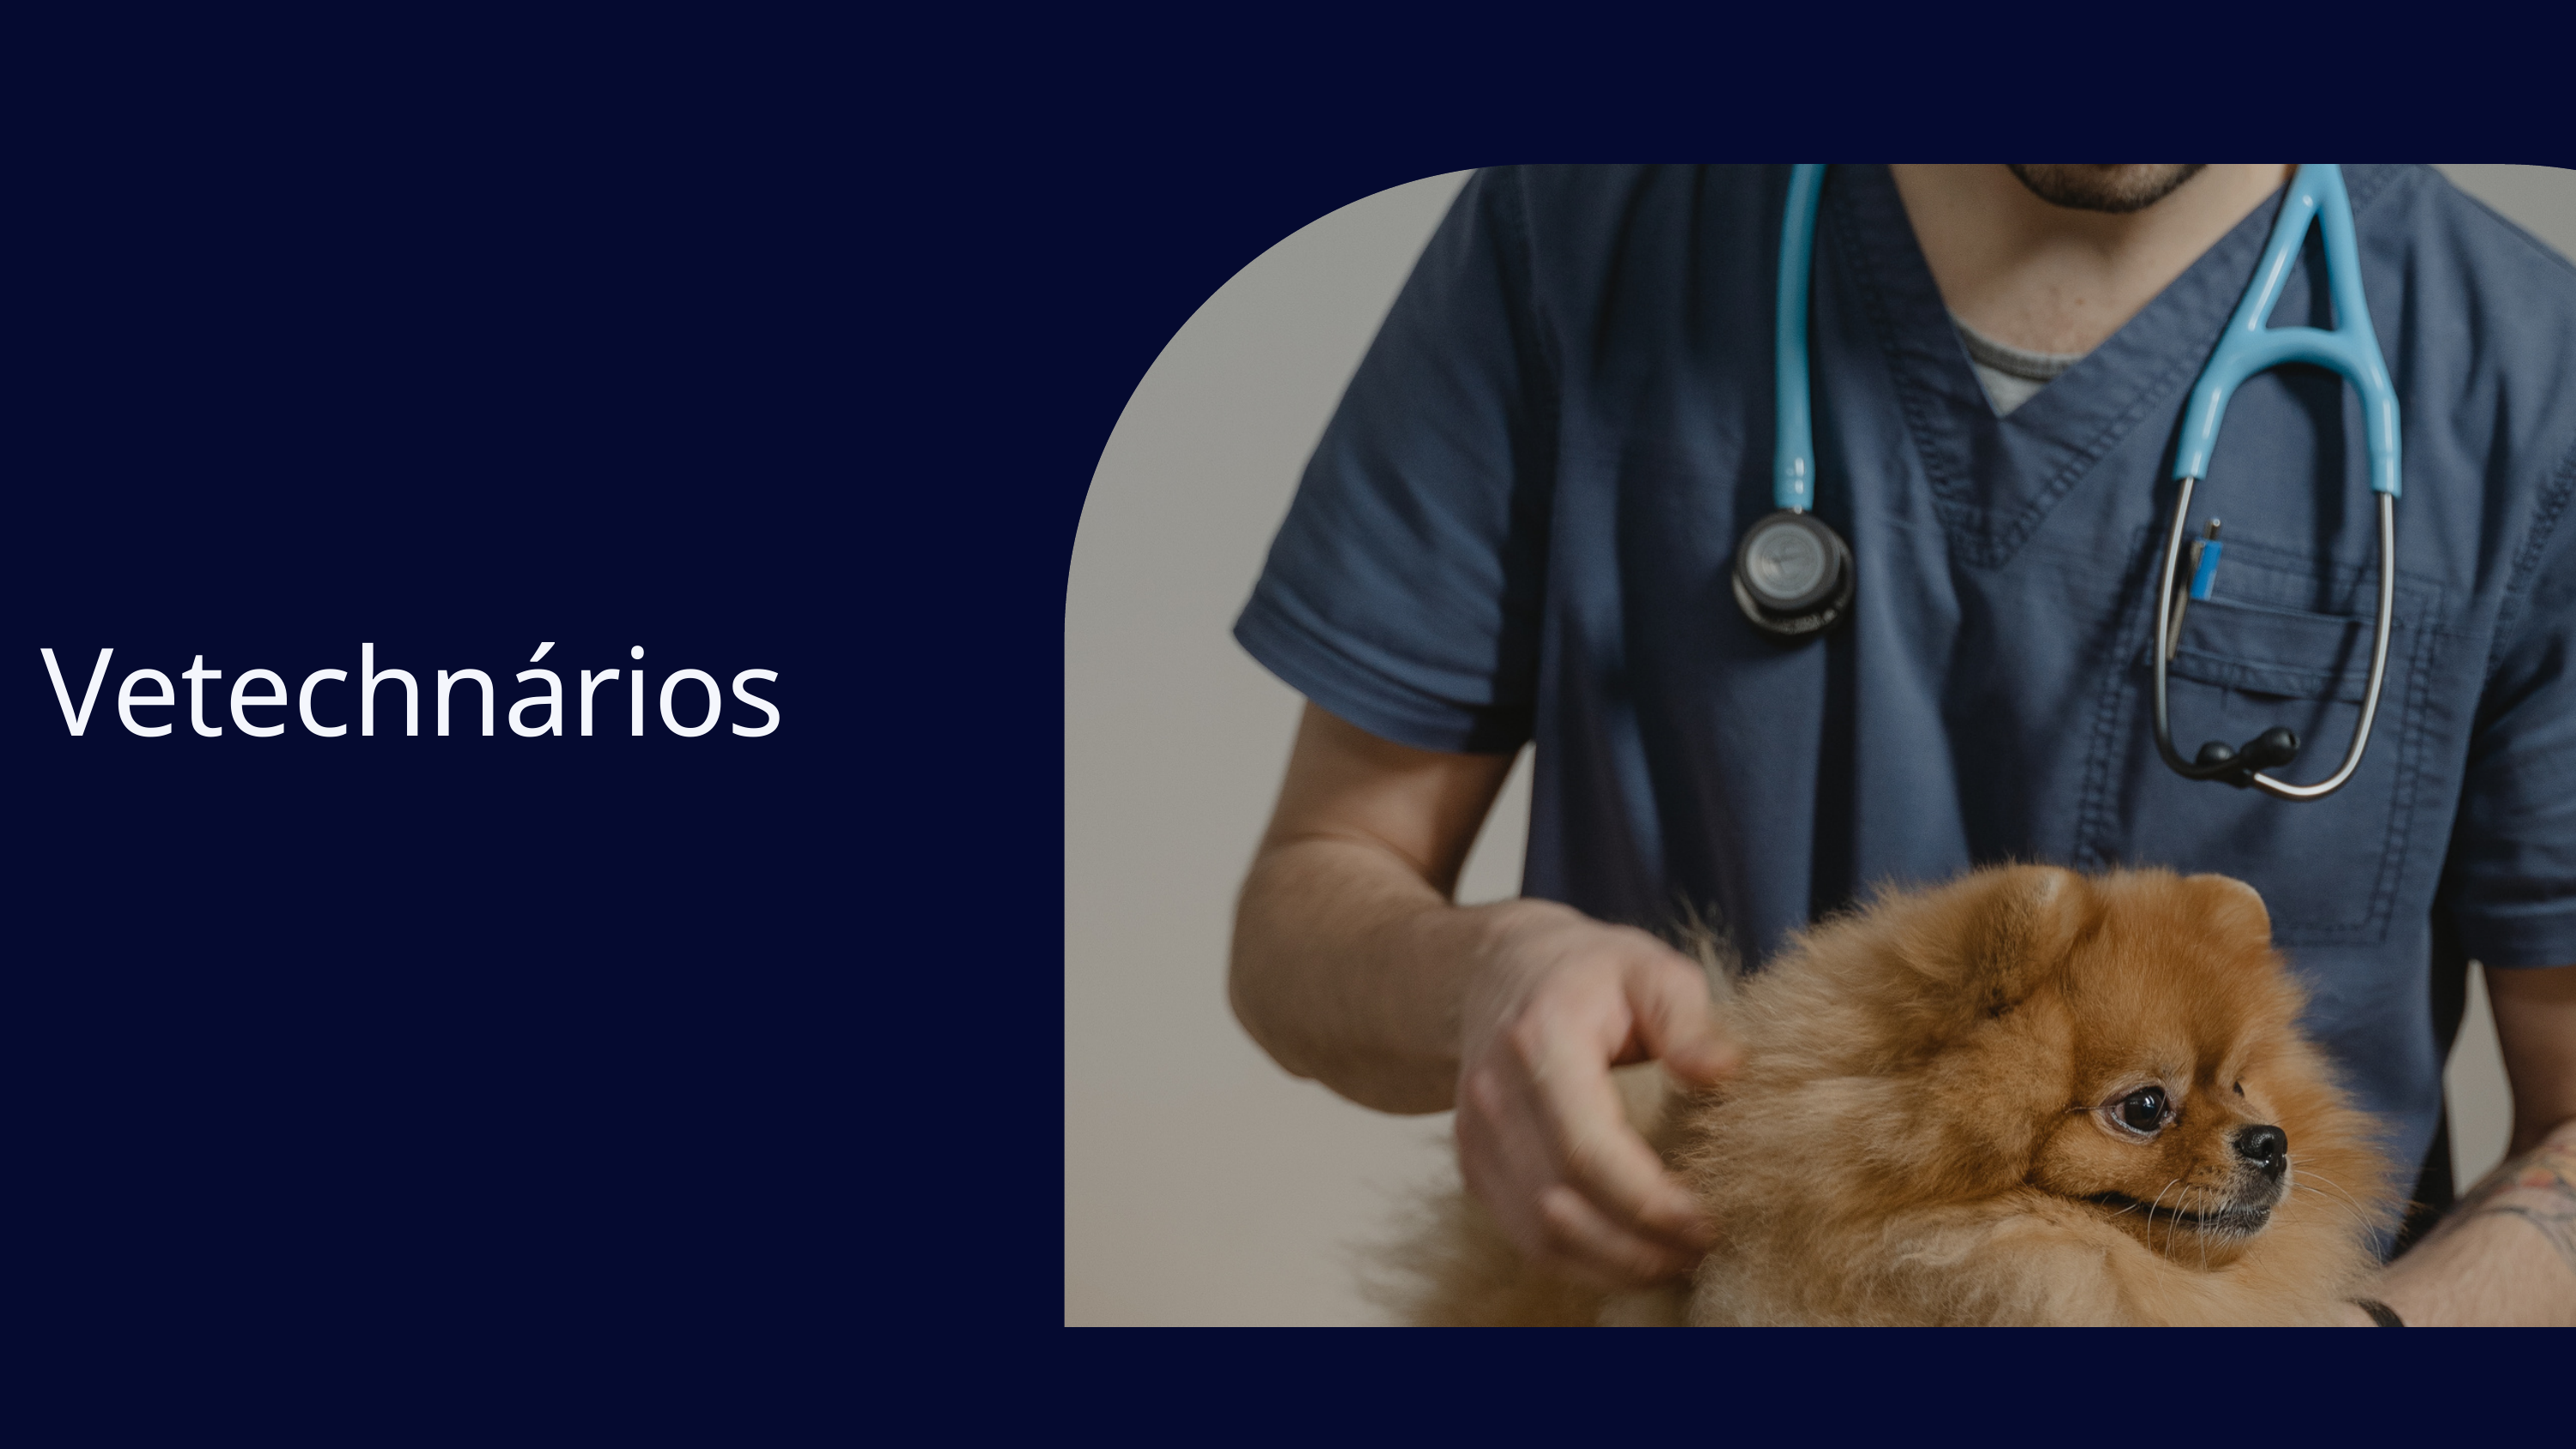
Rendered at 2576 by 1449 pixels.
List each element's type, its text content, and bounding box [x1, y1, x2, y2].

text_box Vetechnários [40, 614, 1060, 761]
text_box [1064, 163, 2576, 1328]
